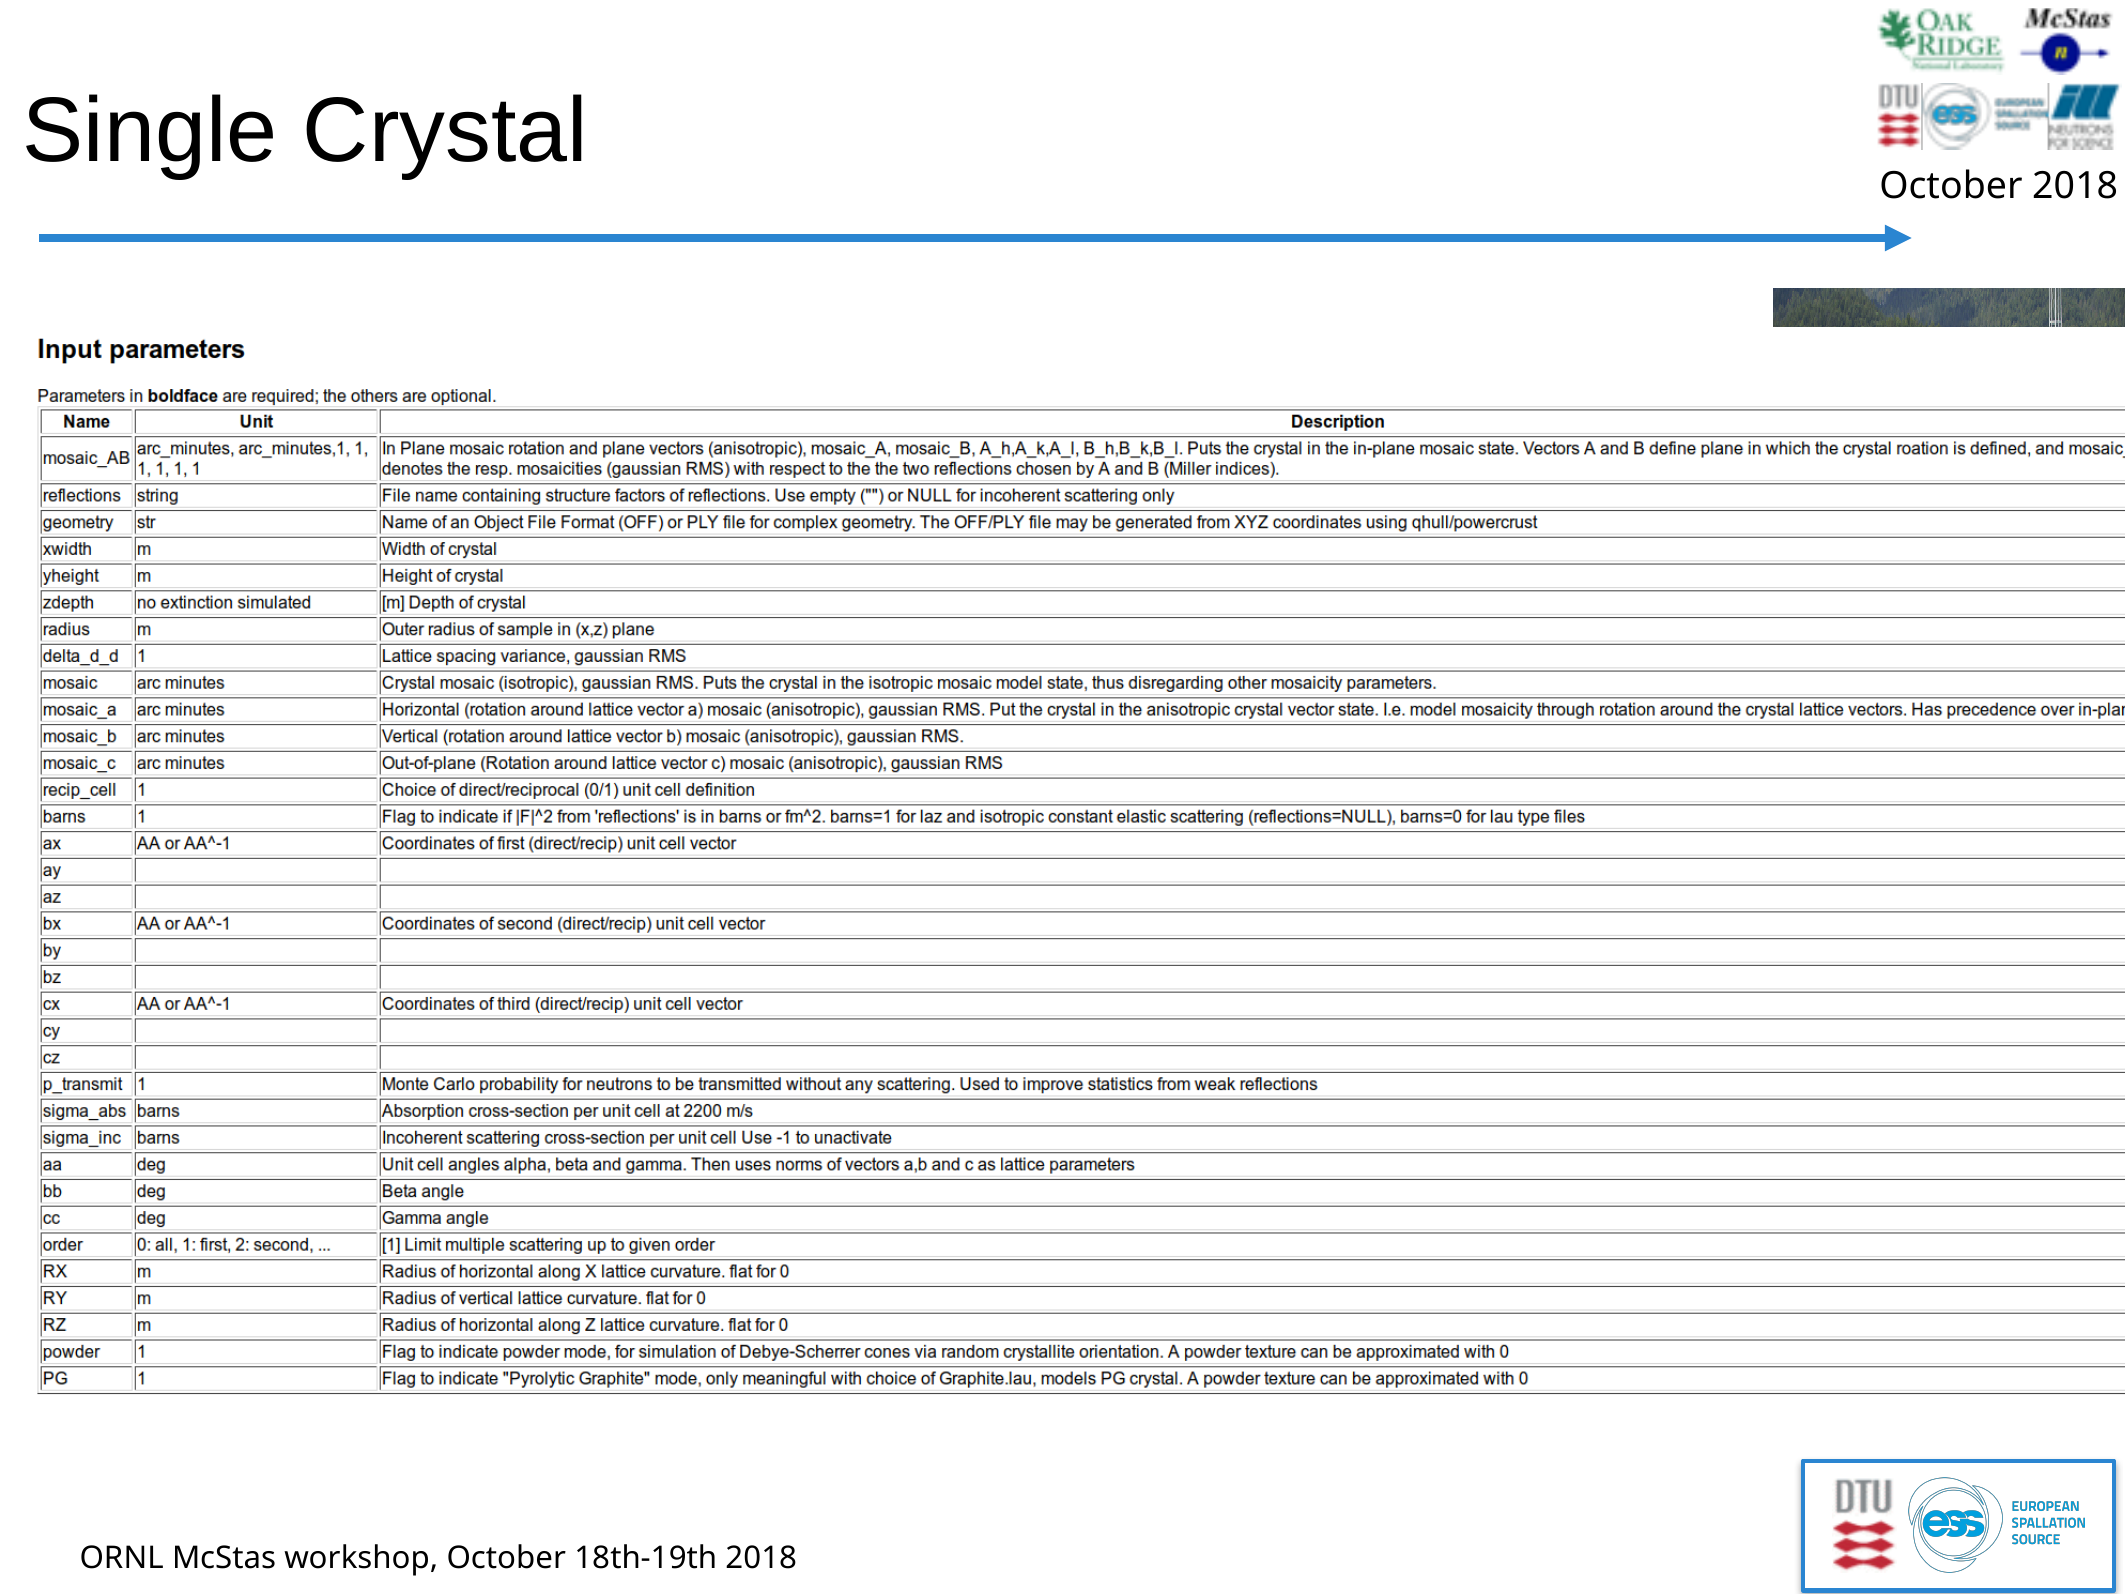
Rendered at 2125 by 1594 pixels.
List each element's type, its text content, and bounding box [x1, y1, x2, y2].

picture [1938, 83, 2122, 150]
picture [1908, 1477, 2085, 1573]
picture [29, 288, 2125, 1408]
picture [1832, 1477, 1897, 1573]
text_box Single Crystal [22, 69, 1938, 180]
picture [1876, 8, 2124, 75]
